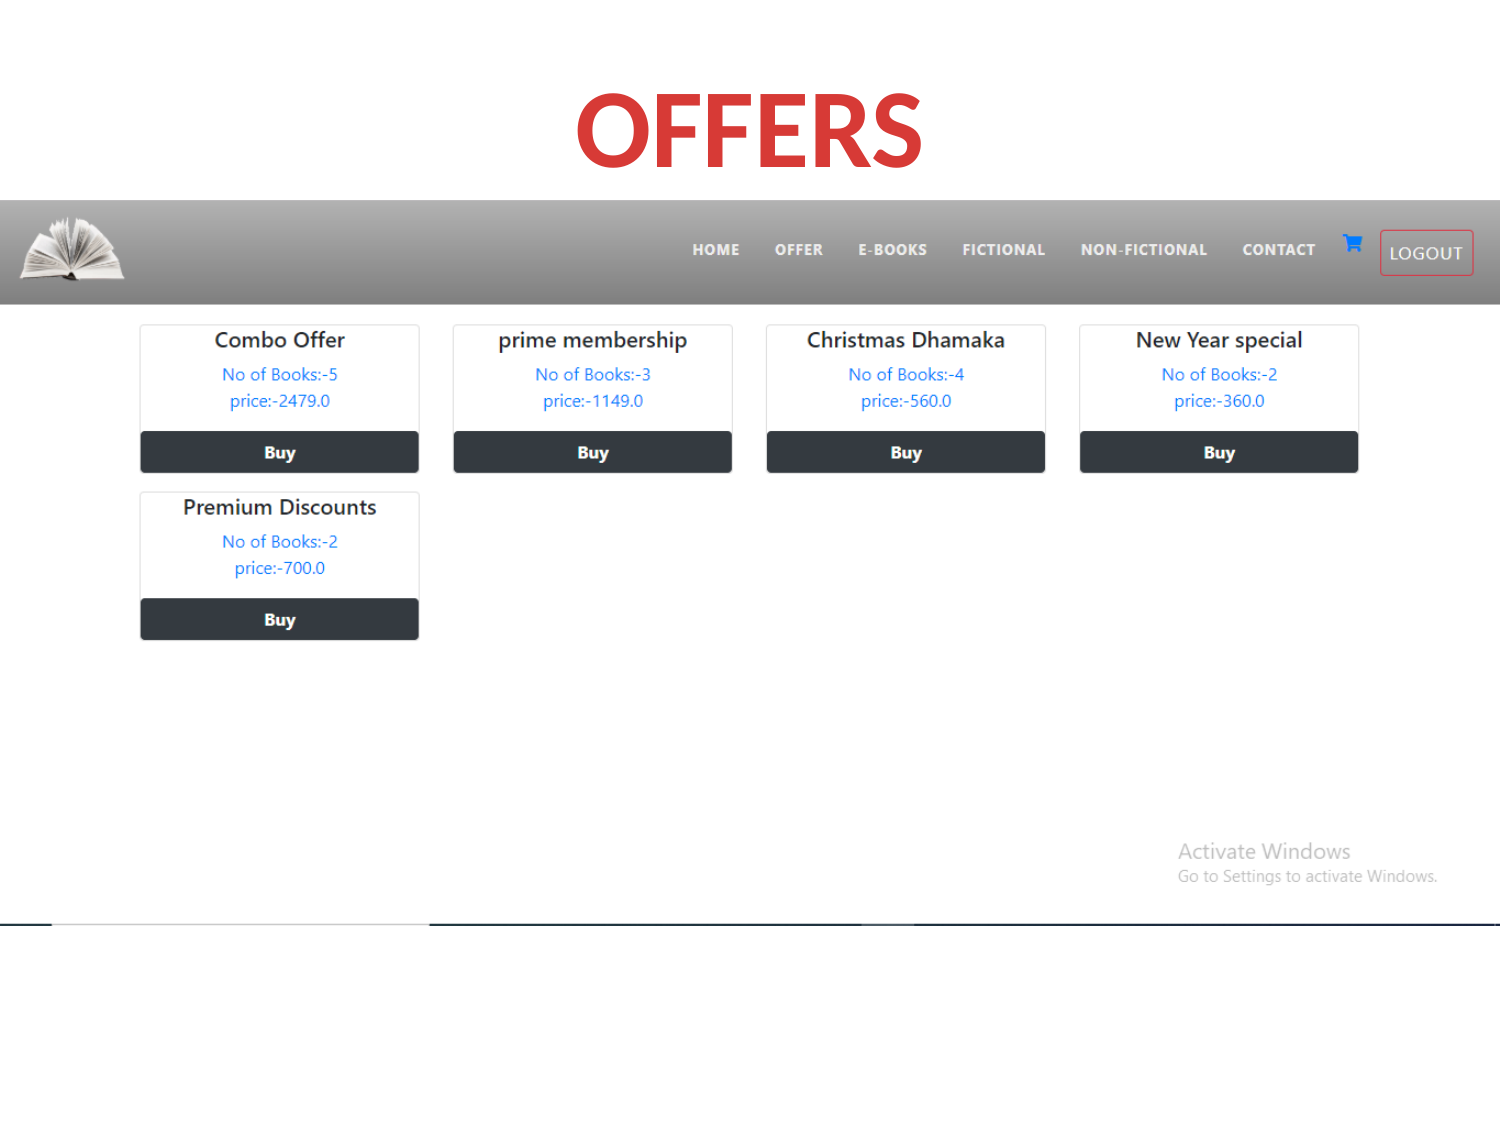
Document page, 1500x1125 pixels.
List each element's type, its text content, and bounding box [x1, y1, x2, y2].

picture [0, 198, 1500, 926]
text_box OFFERS [560, 47, 941, 197]
